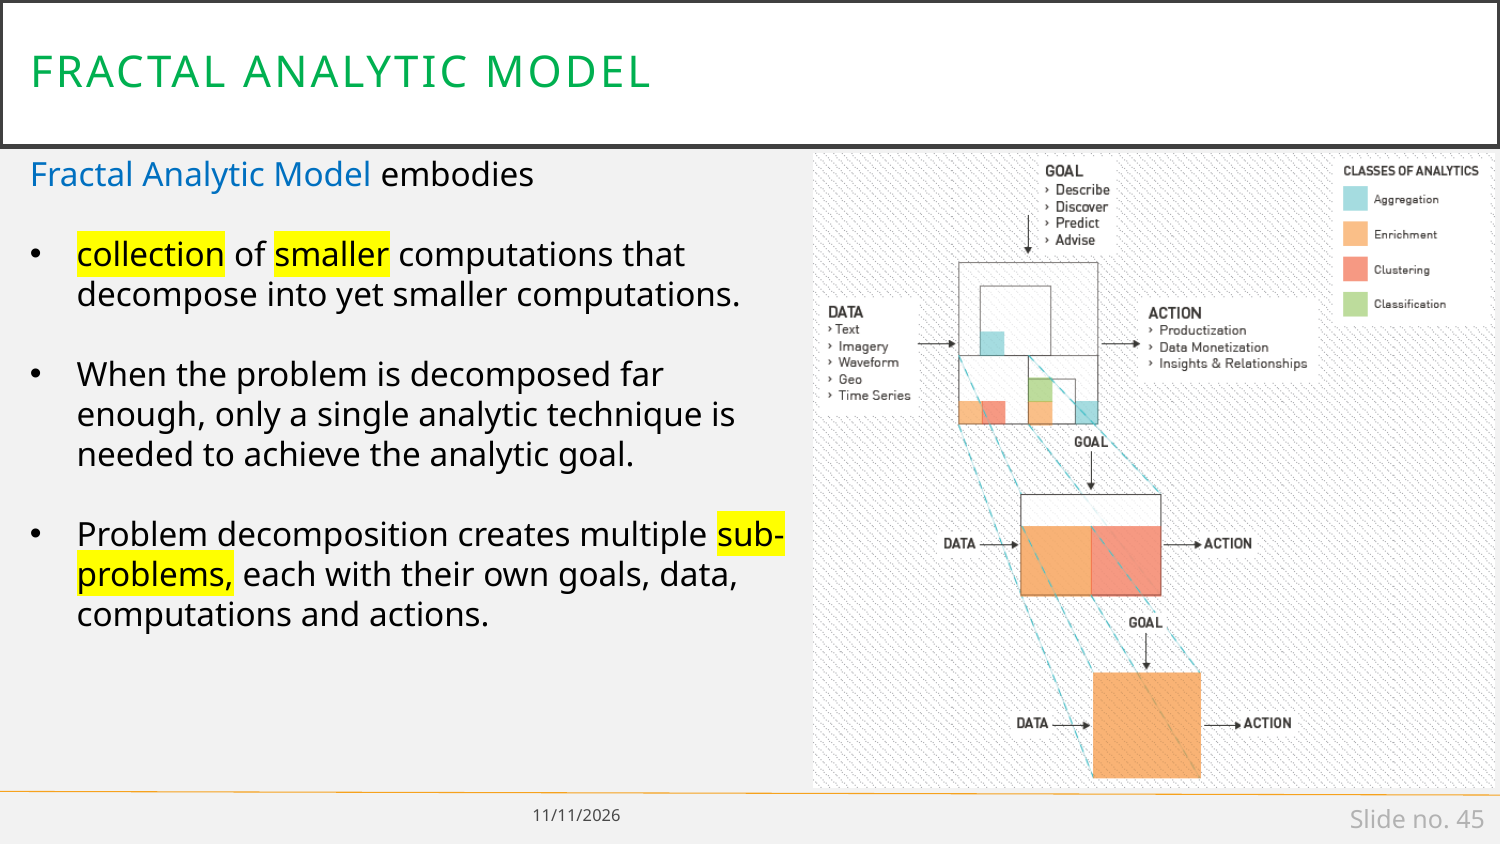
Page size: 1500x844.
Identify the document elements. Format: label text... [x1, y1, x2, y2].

text_box Fractal Analytic Model embodies collection of smaller computations that decompose into yet smaller computations. When the problem is decomposed far enough, only a single analytic technique is needed to achieve the analytic goal. Problem decomposition creates multiple sub-problems, each with their own goals, data, computations and actions. [14, 146, 814, 640]
title Fractal Analytic Model [0, 0, 1500, 149]
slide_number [0, 796, 636, 837]
slide_number Slide no. 45 [1162, 797, 1500, 843]
picture [813, 153, 1495, 788]
